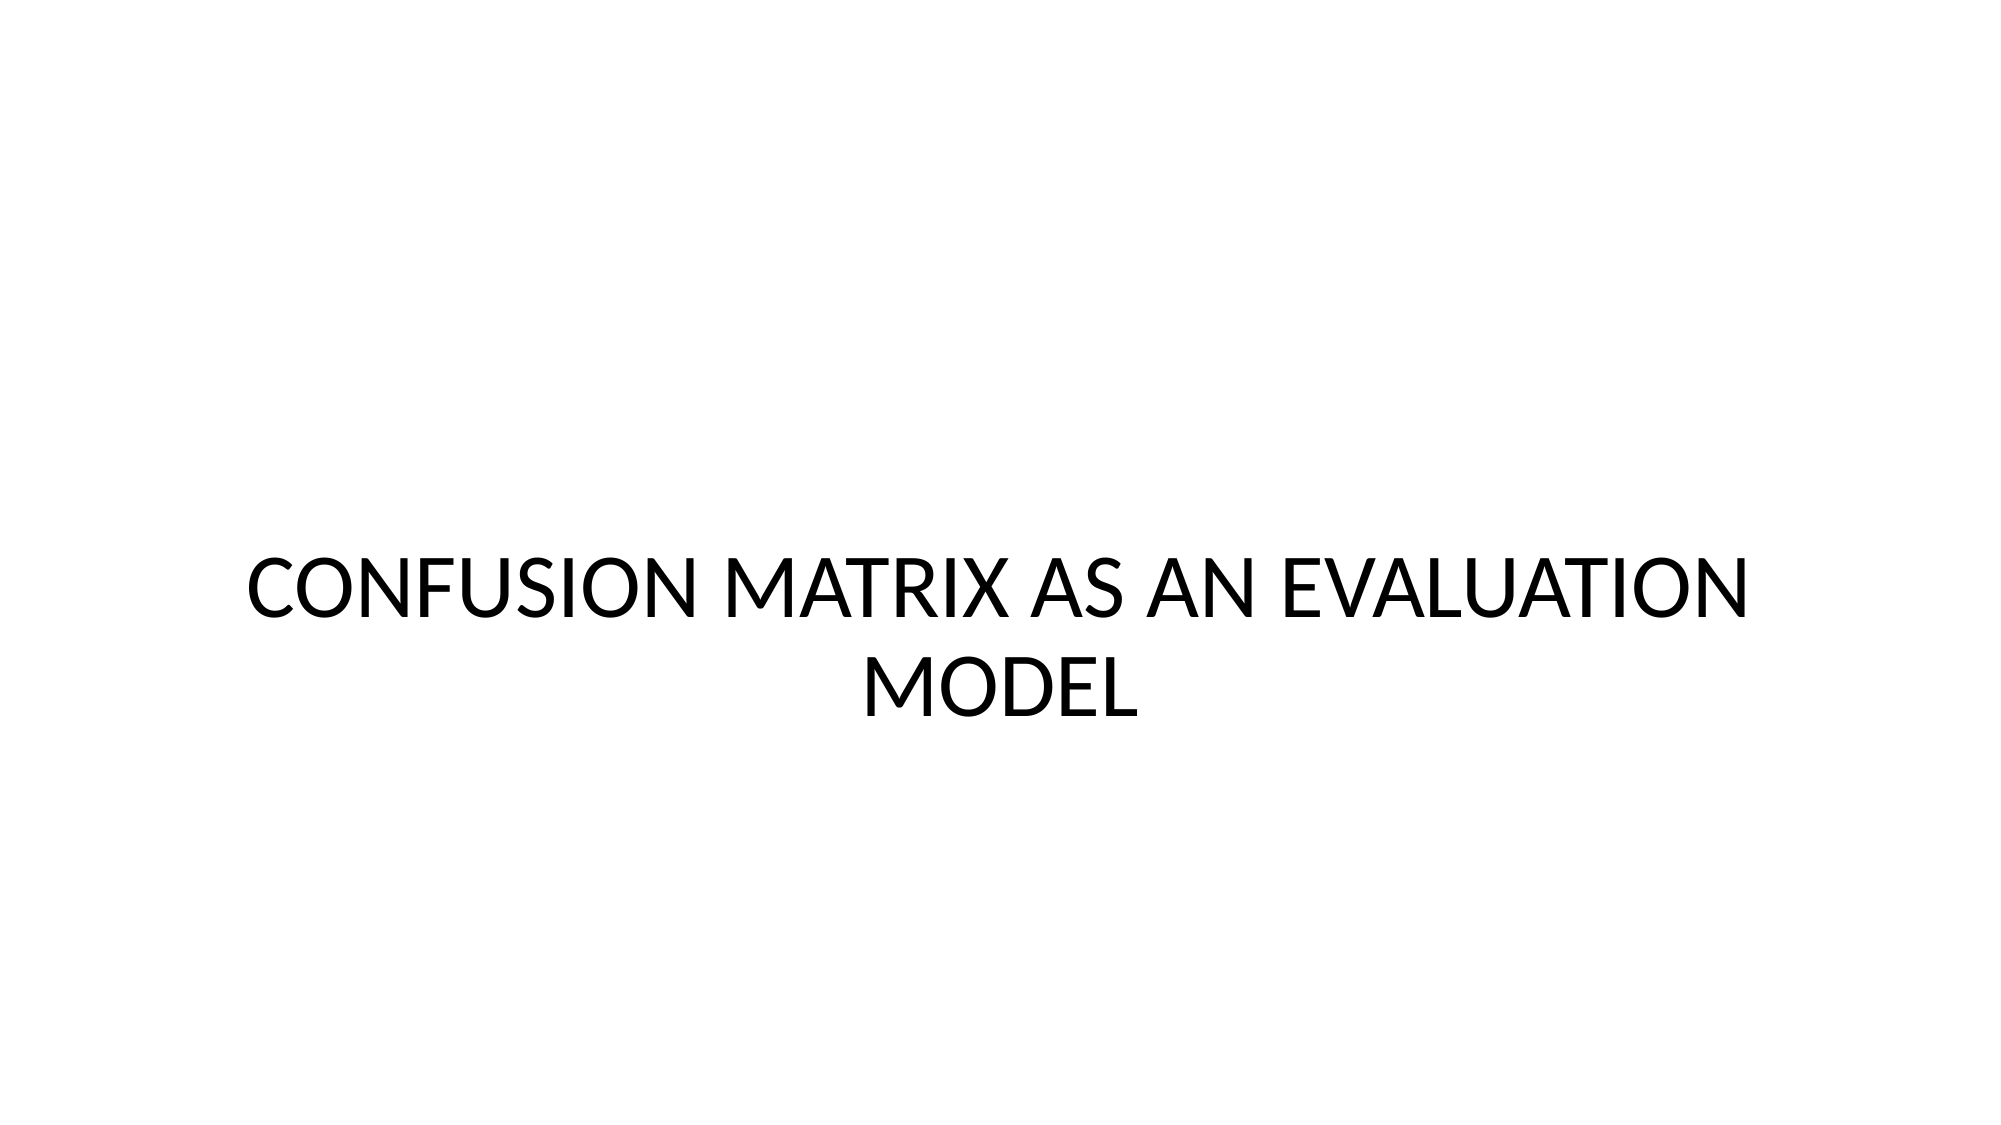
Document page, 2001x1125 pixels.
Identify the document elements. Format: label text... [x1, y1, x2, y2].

list CONFUSION MATRIX AS AN EVALUATION MODEL [137, 299, 1863, 1014]
